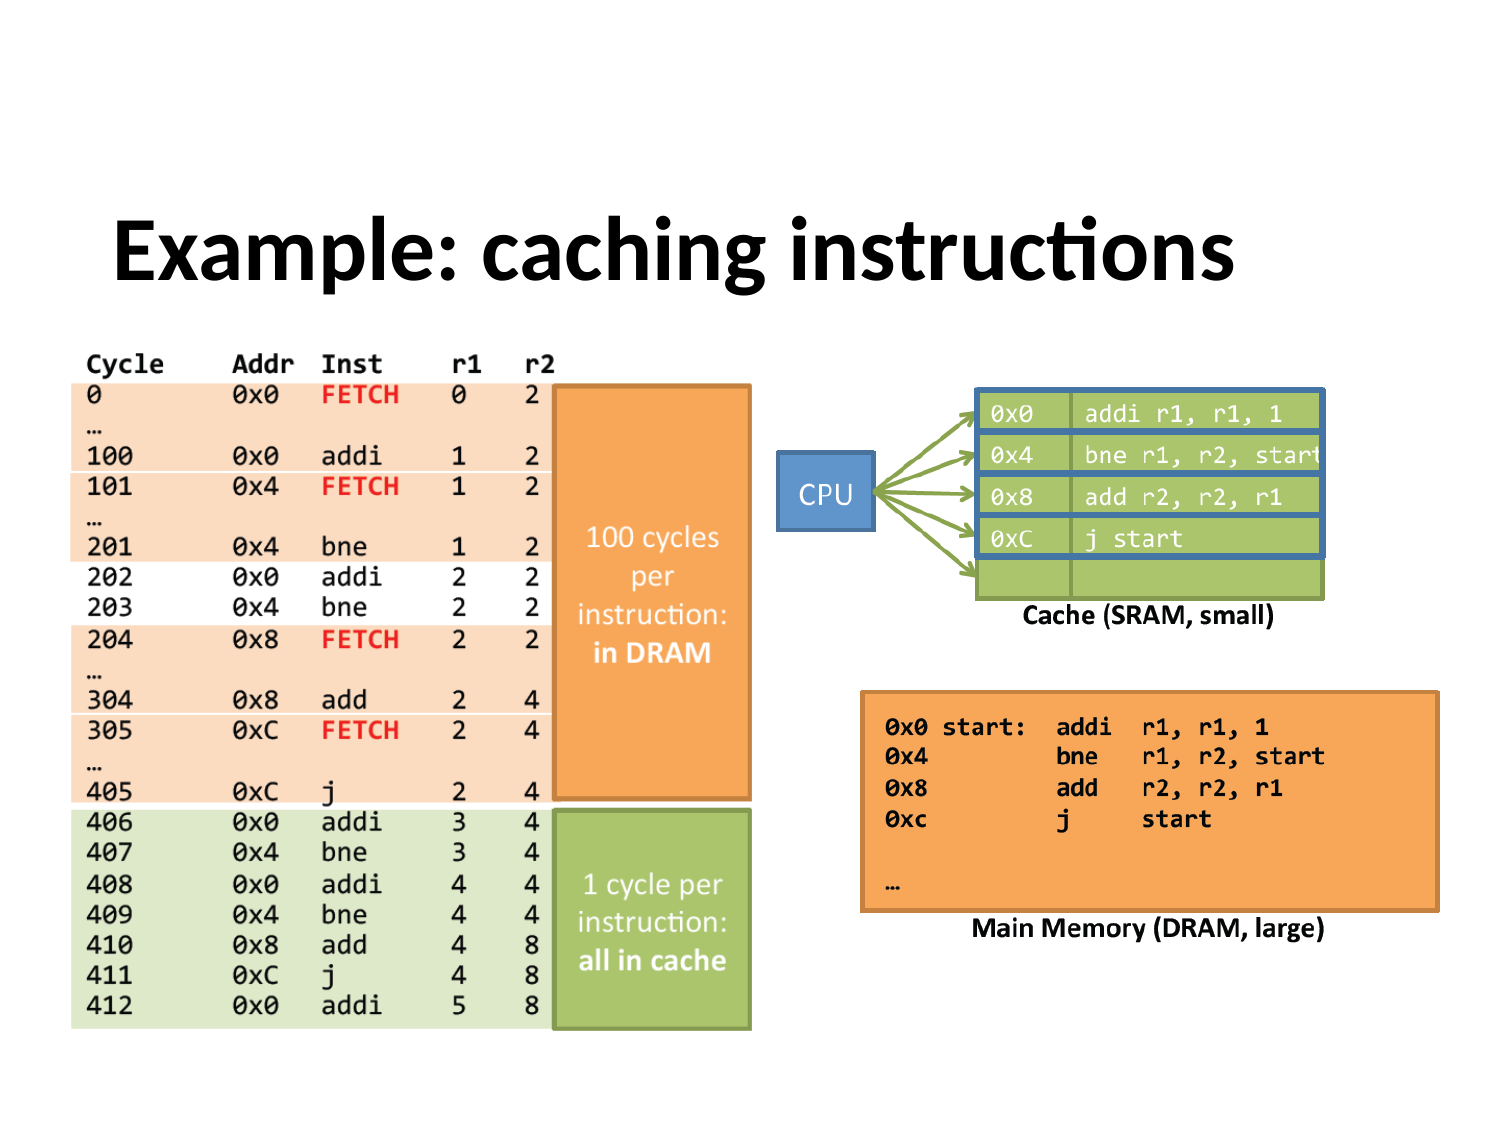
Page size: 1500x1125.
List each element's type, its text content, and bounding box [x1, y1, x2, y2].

picture [64, 349, 754, 1035]
title Example: caching instructions [75, 149, 1275, 338]
picture [774, 369, 1441, 943]
